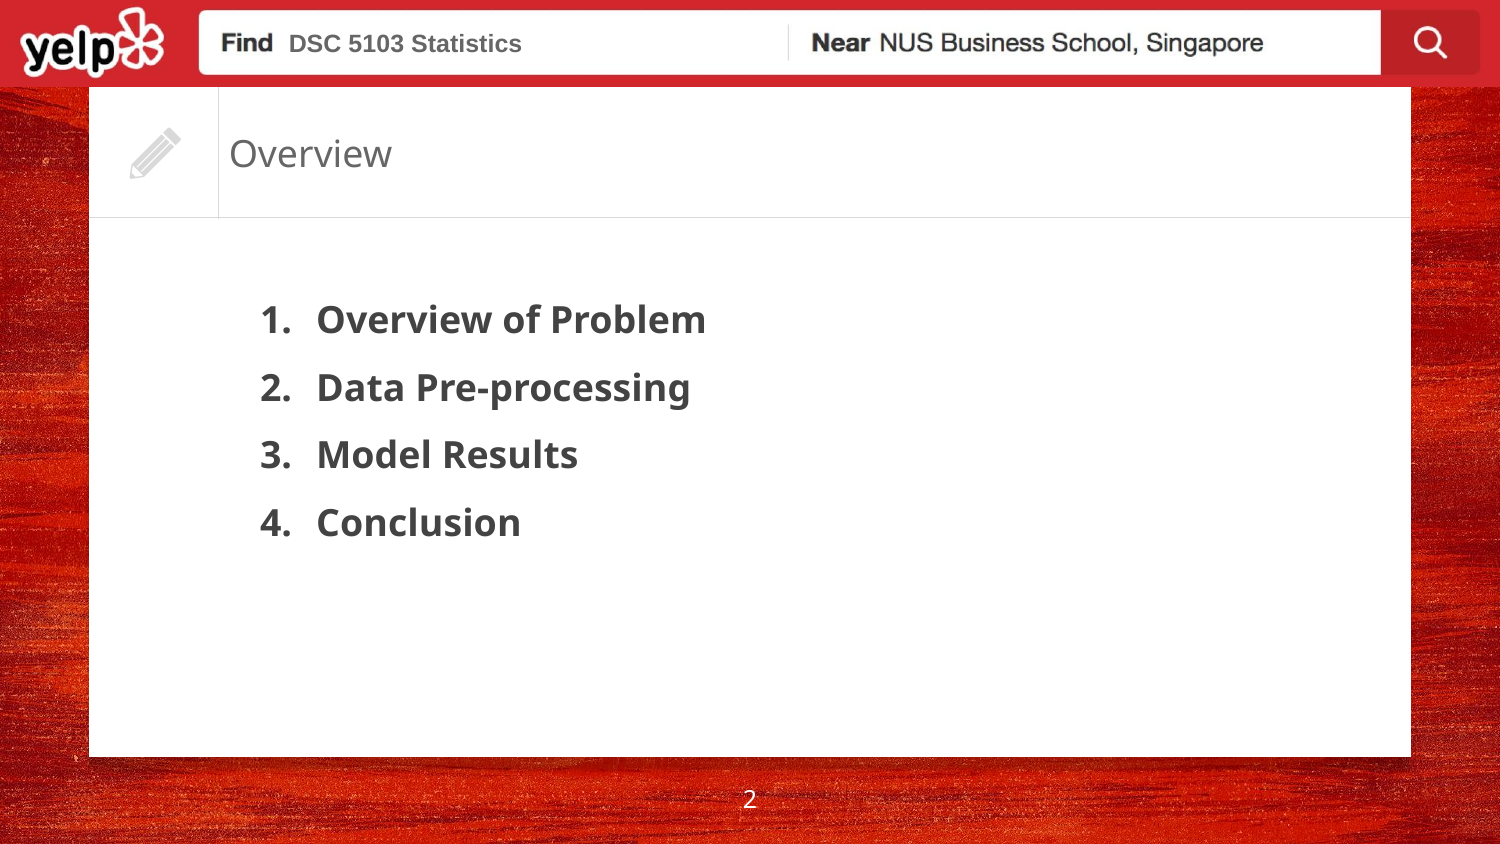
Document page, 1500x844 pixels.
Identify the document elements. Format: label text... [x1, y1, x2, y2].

text_box Overview of Problem Data Pre-processing Model Results Conclusion [226, 258, 1307, 717]
slide_number 2 [705, 756, 795, 844]
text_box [129, 127, 182, 180]
title Overview [213, 95, 1318, 218]
picture [0, 0, 1500, 844]
